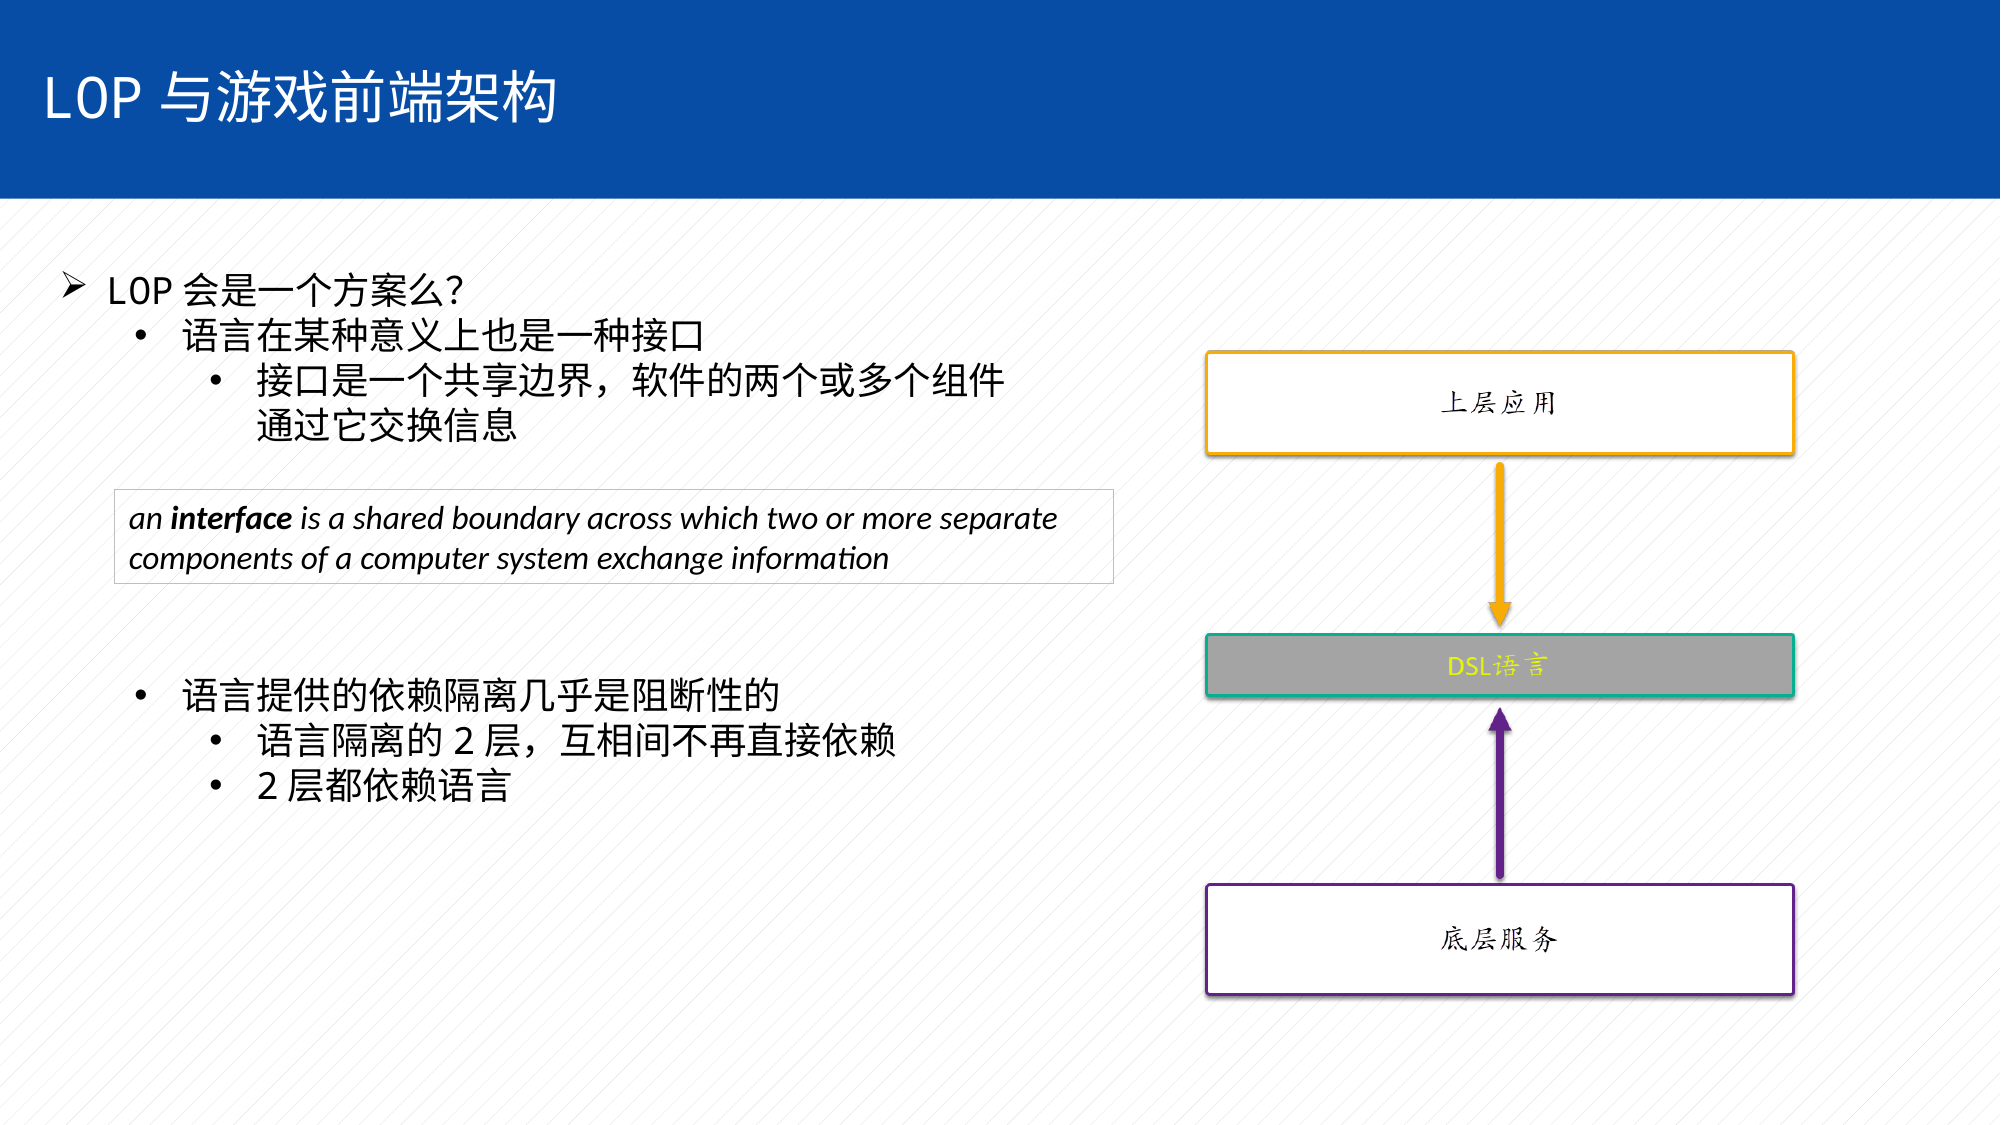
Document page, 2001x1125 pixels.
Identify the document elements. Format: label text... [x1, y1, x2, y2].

text_box an interface is a shared boundary across which two or more separate components of a computer system exchange information [114, 489, 1095, 584]
list LOP与游戏前端架构 [26, 20, 1782, 180]
picture [1095, 302, 1904, 1029]
text_box LOP会是一个方案么？ 语言在某种意义上也是一种接口 接口是一个共享边界，软件的两个或多个组件通过它交换信息 语言提供的依赖隔离几乎是阻断性的 语言隔离的2层，互相间不再直接依赖 2层都依赖语言 [44, 259, 1026, 815]
